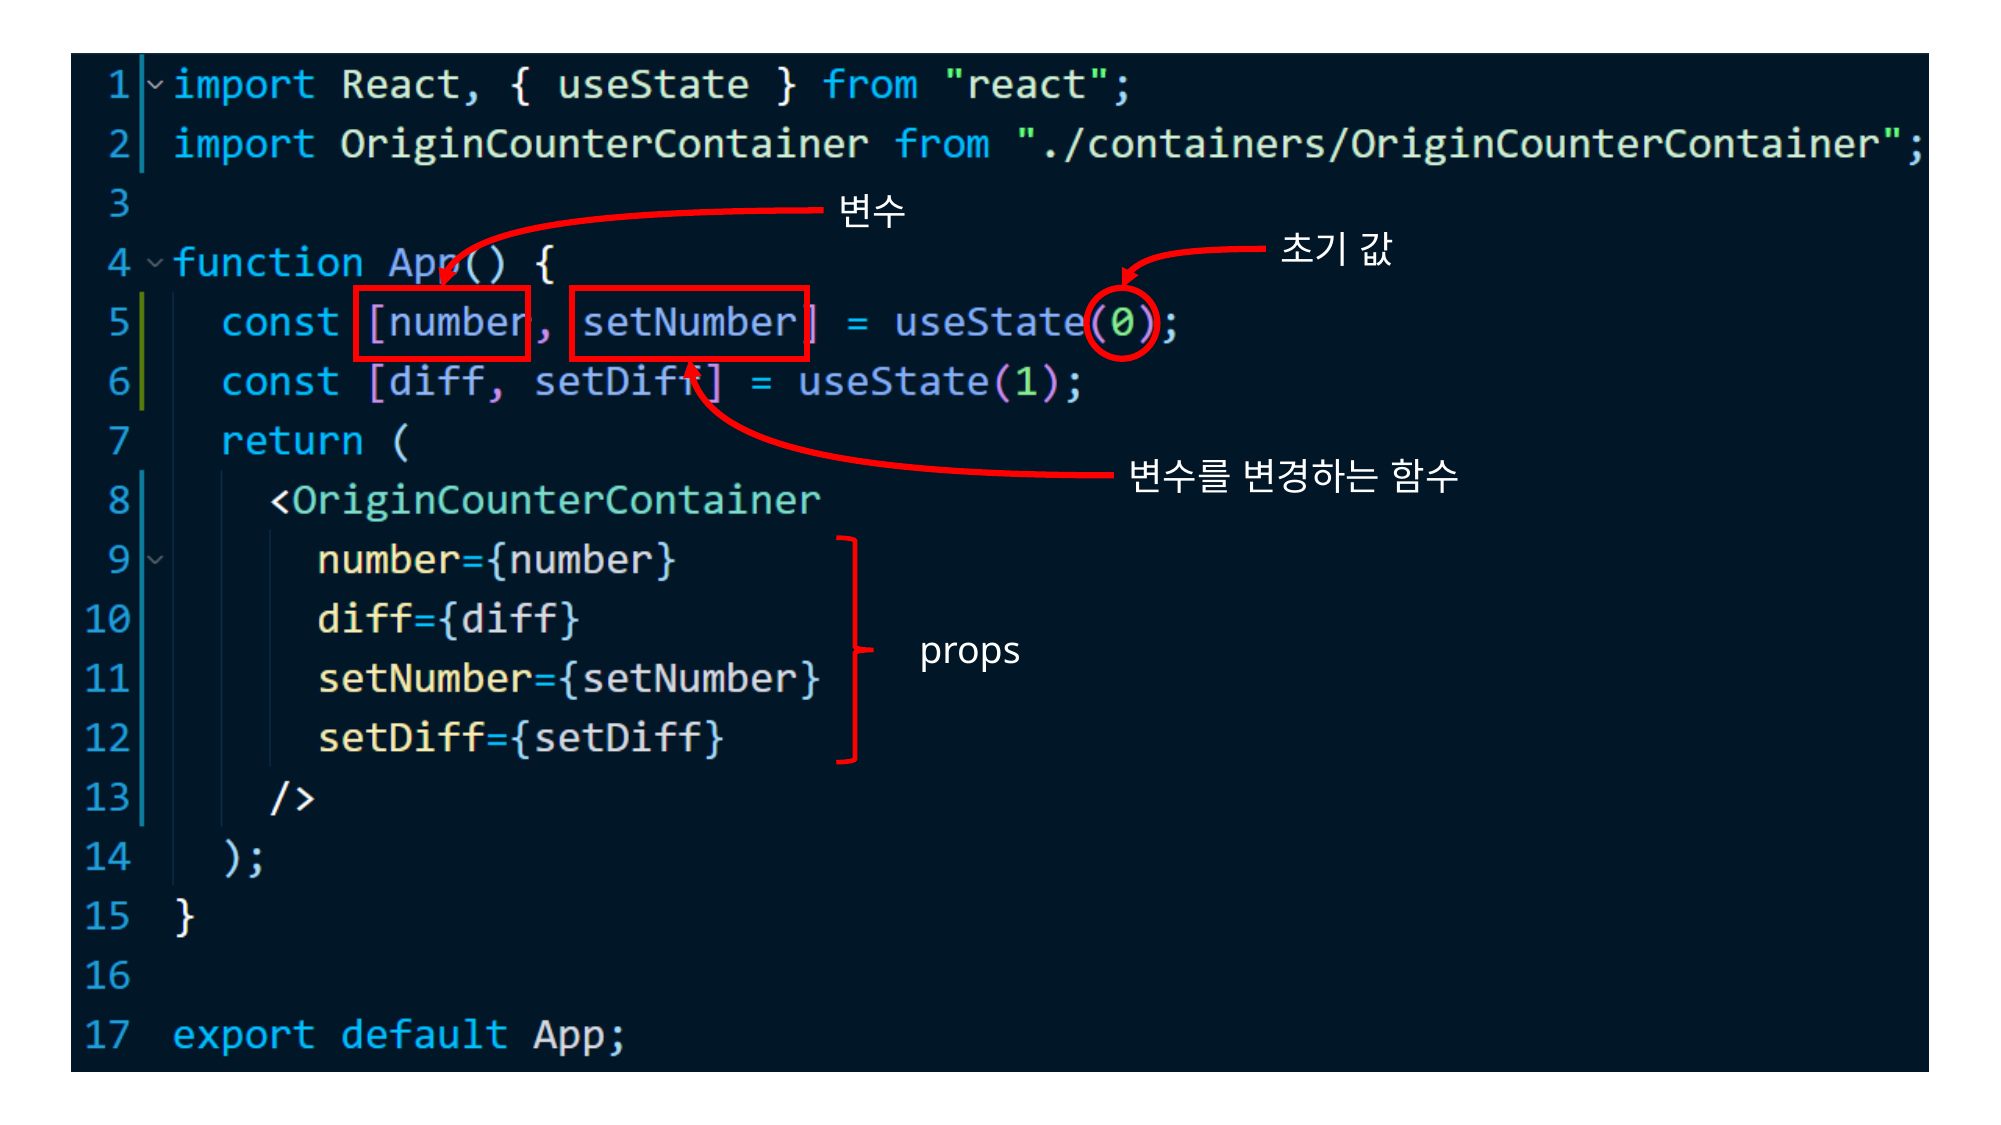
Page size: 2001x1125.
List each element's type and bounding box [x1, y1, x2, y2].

text_box [1121, 249, 1268, 288]
text_box [441, 210, 825, 288]
picture [71, 53, 1929, 1072]
text_box [689, 358, 1122, 476]
